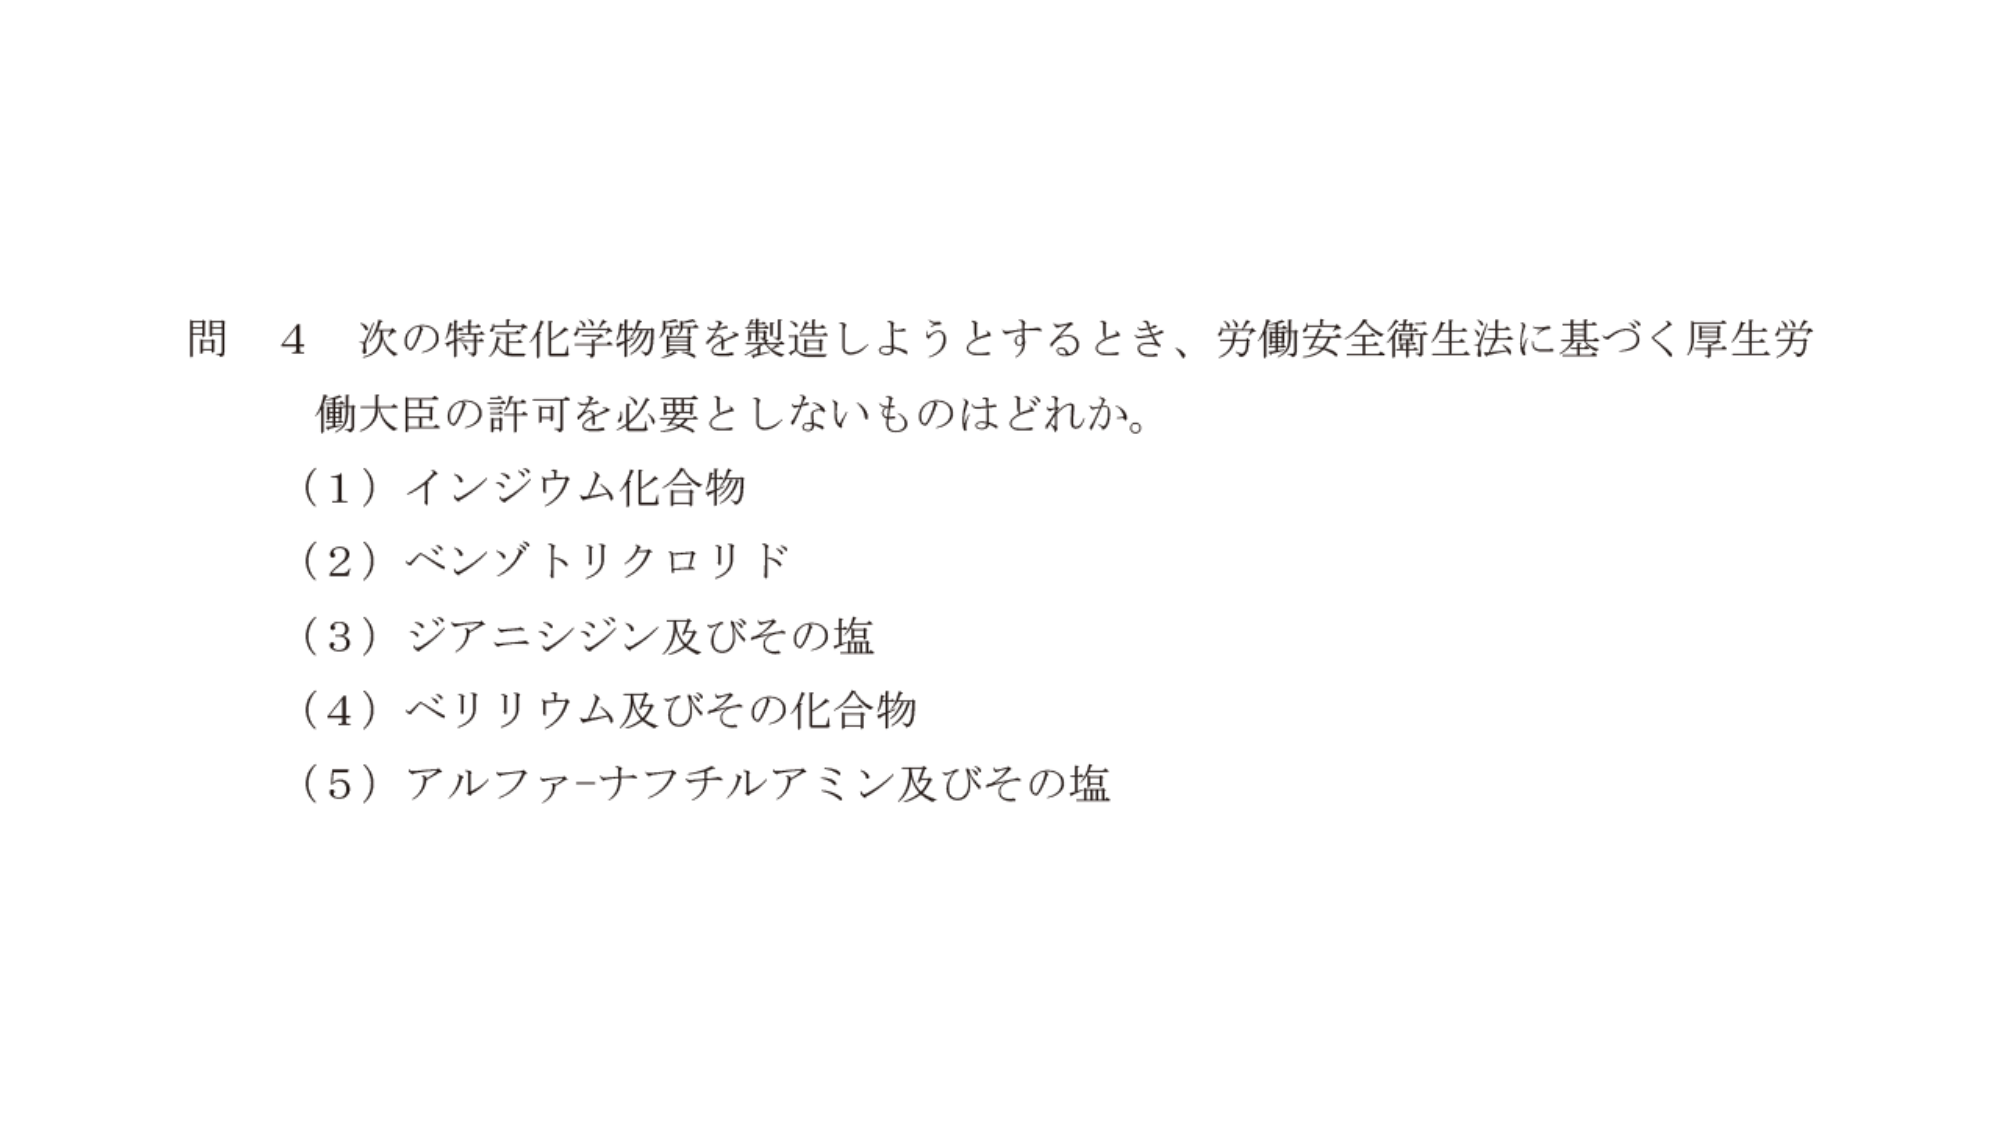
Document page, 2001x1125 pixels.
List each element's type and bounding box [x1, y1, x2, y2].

picture [173, 307, 1827, 818]
